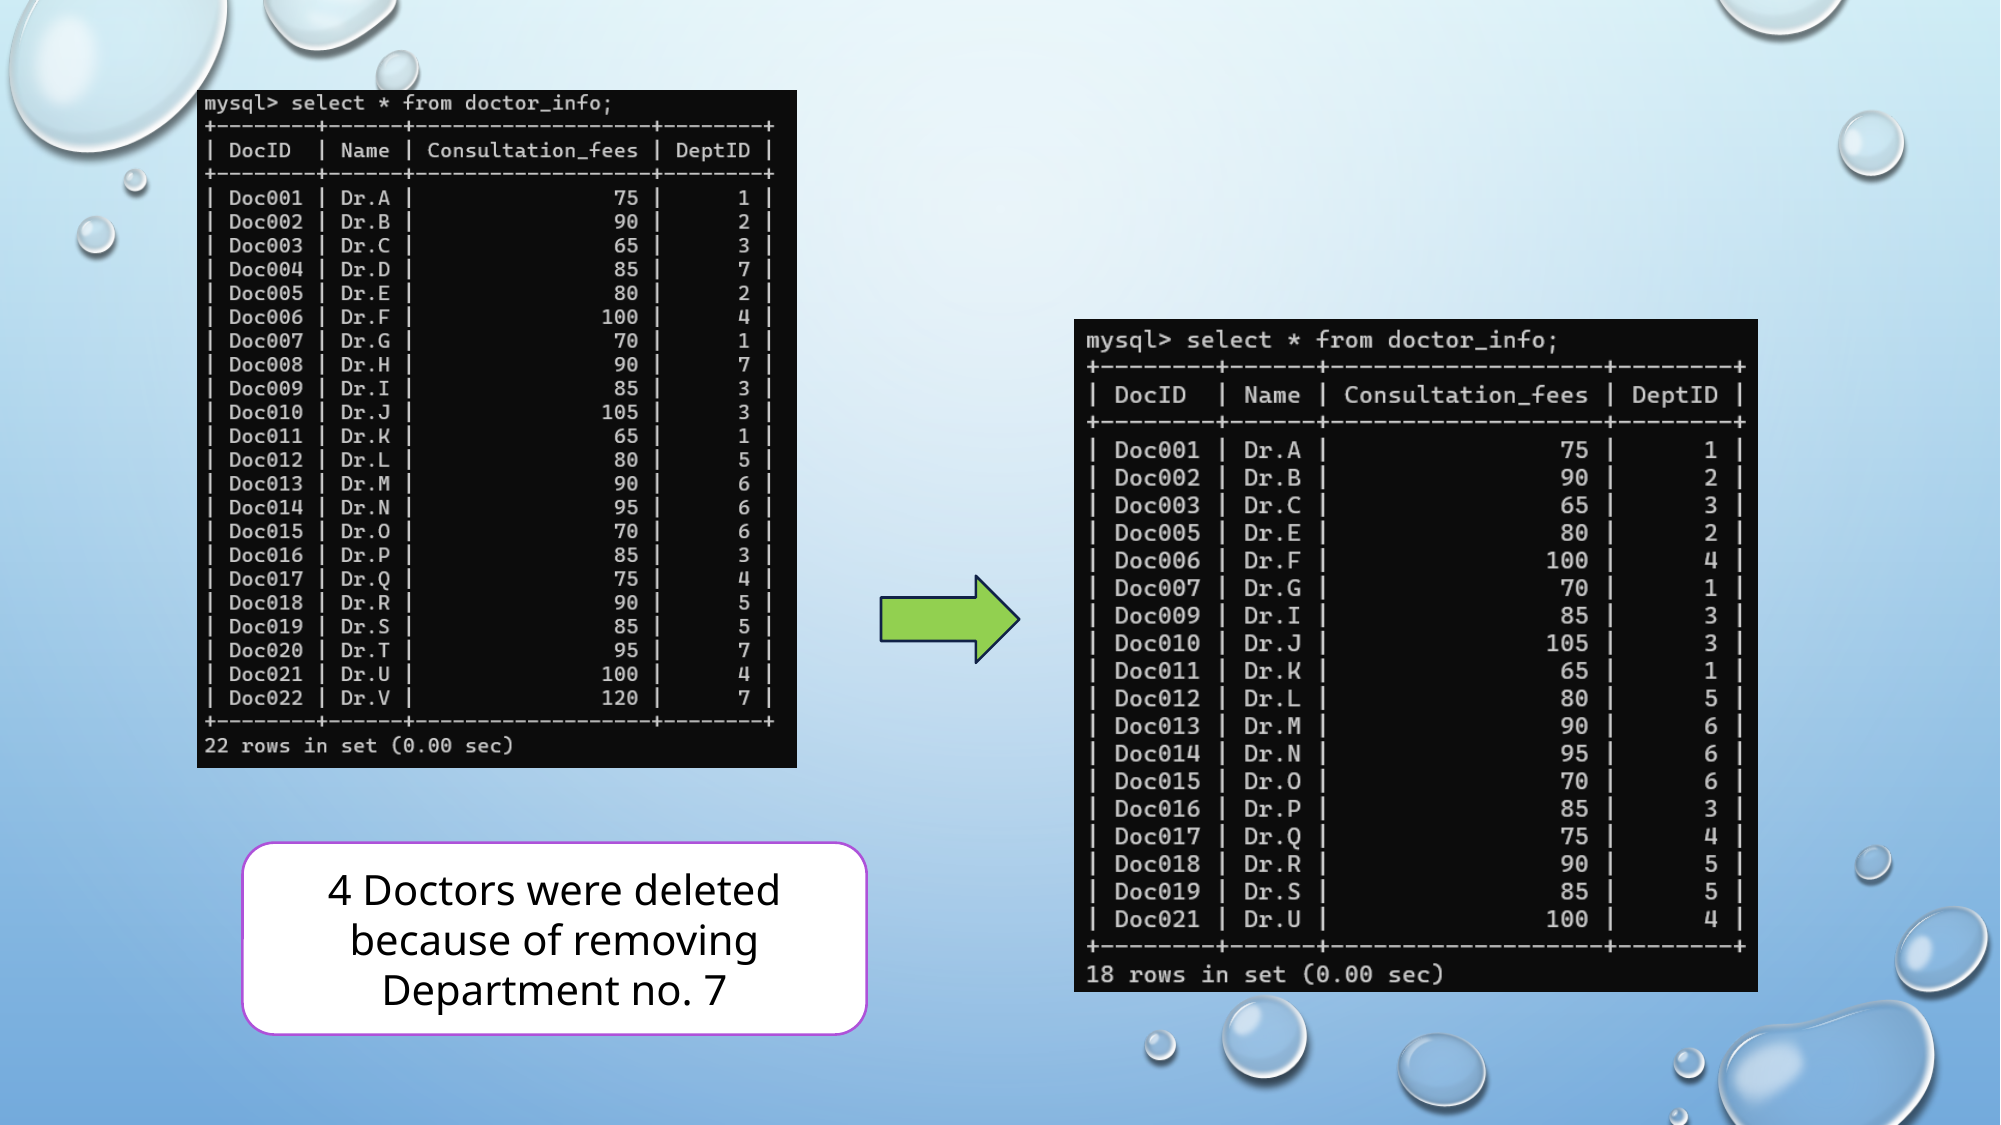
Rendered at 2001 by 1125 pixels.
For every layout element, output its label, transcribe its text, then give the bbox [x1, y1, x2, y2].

picture [0, 0, 2000, 1125]
text_box [879, 574, 1021, 665]
text_box 4 Doctors were deleted because of removing Department no. 7 [241, 841, 868, 1036]
